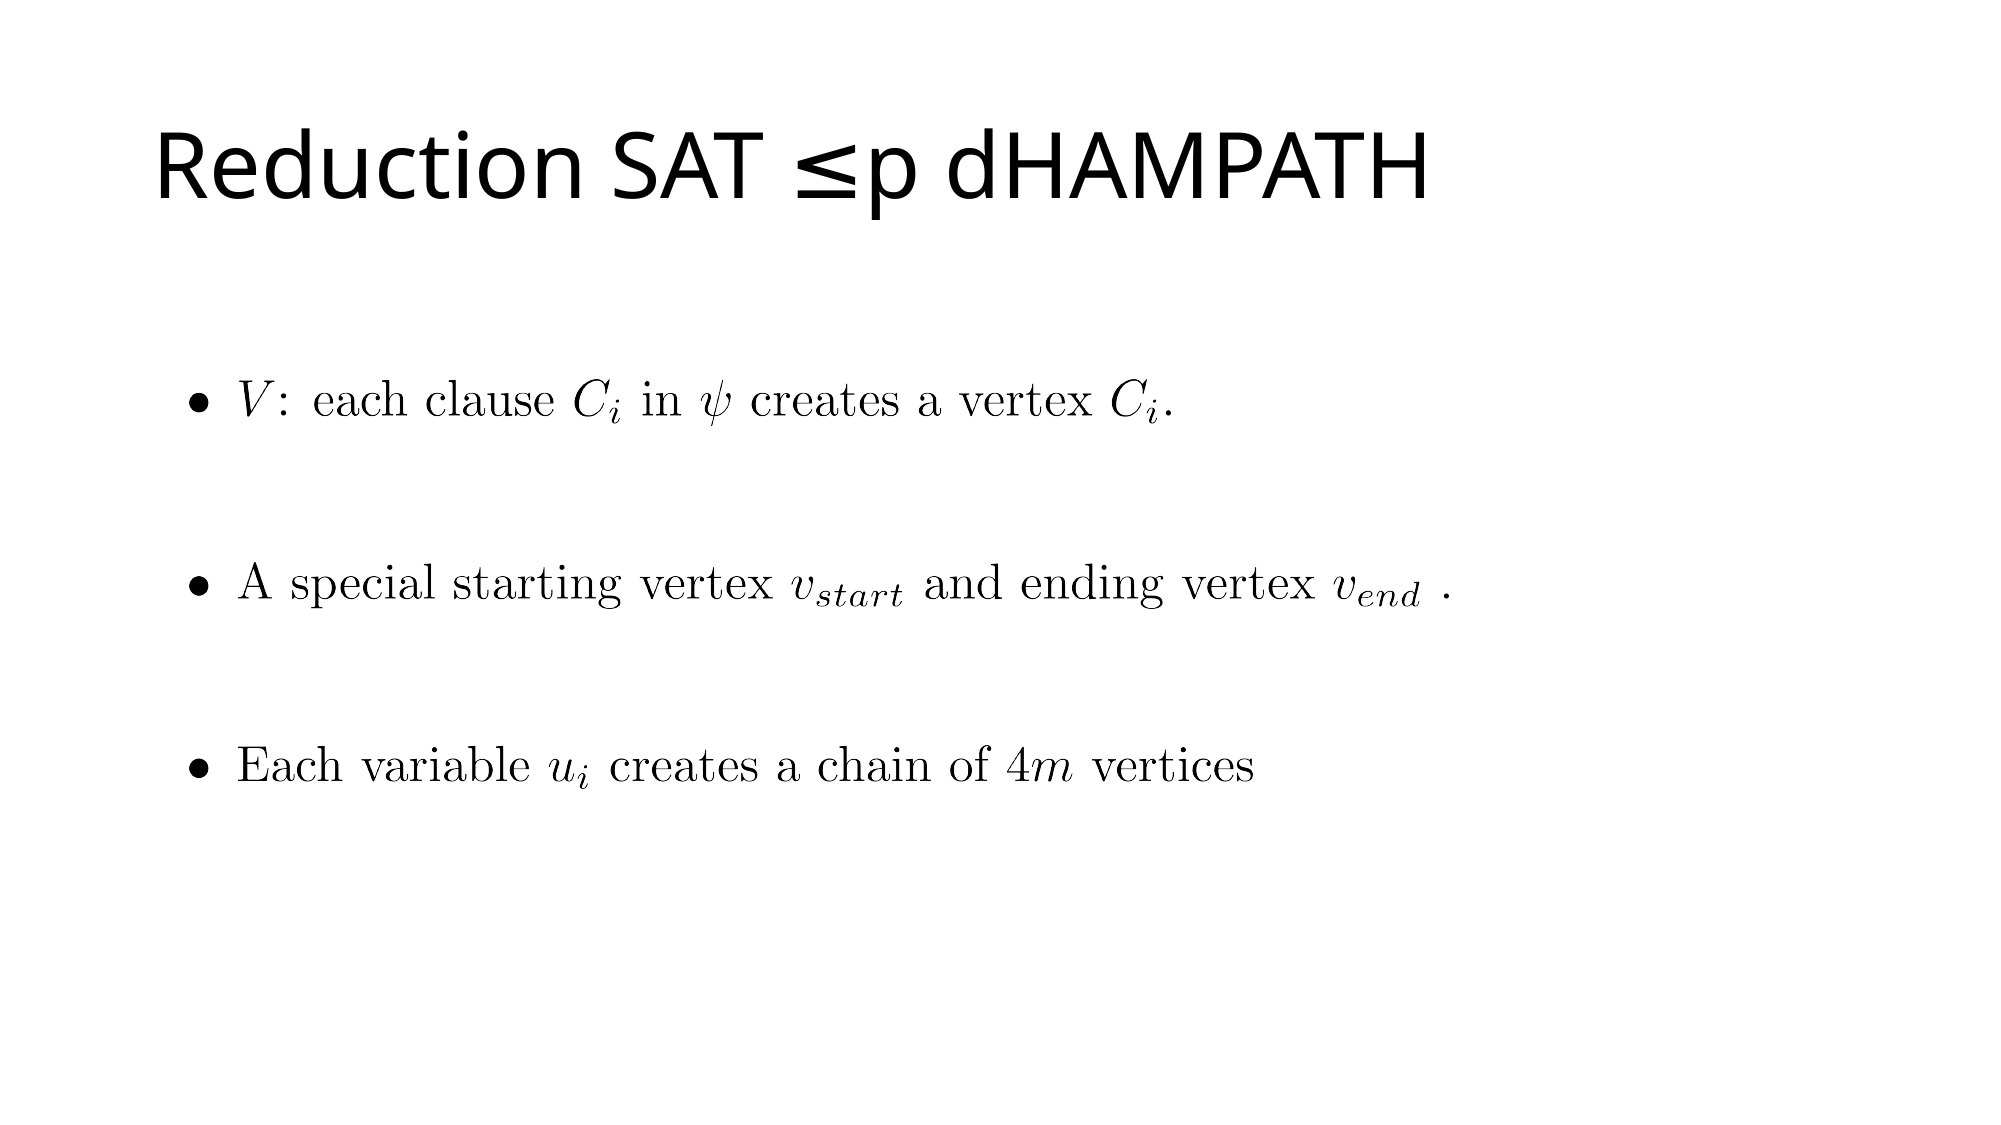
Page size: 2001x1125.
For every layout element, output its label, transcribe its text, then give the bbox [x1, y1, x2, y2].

picture [189, 745, 1254, 789]
picture [189, 379, 1171, 426]
picture [189, 562, 1449, 609]
title Reduction SAT ≤p dHAMPATH [137, 59, 1863, 278]
